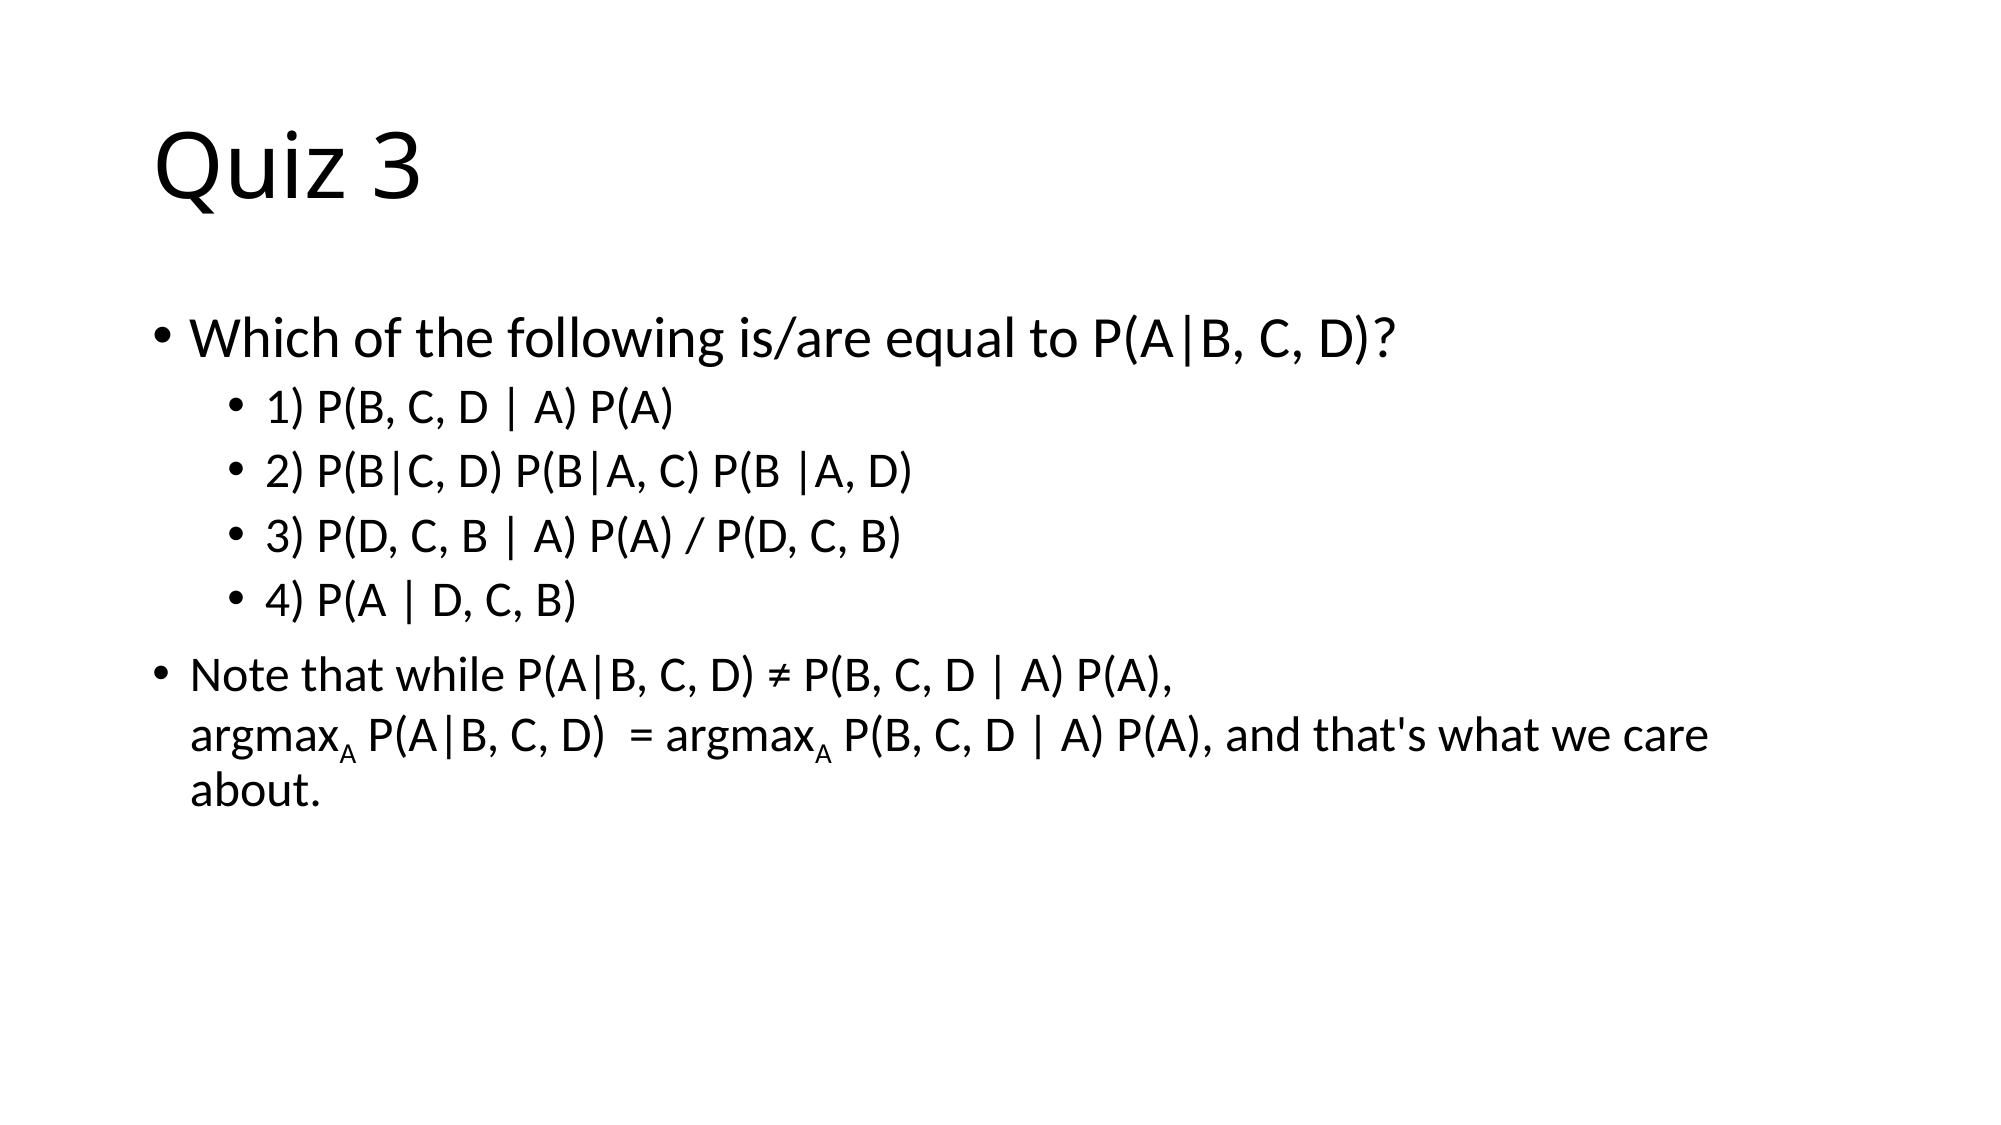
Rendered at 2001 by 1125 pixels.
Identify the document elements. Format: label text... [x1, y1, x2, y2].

list Which of the following is/are equal to P(A|B, C, D)? 1) P(B, C, D | A) P(A) 2) P(B|C, D) P(B|A, C) P(B |A, D) 3) P(D, C, B | A) P(A) / P(D, C, B) 4) P(A | D, C, B) Note that while P(A|B, C, D) ≠ P(B, C, D | A) P(A), argmaxA P(A|B, C, D) = argmaxA P(B, C, D | A) P(A), and that's what we care about. [137, 299, 1863, 1014]
title Quiz 3 [137, 59, 1863, 278]
